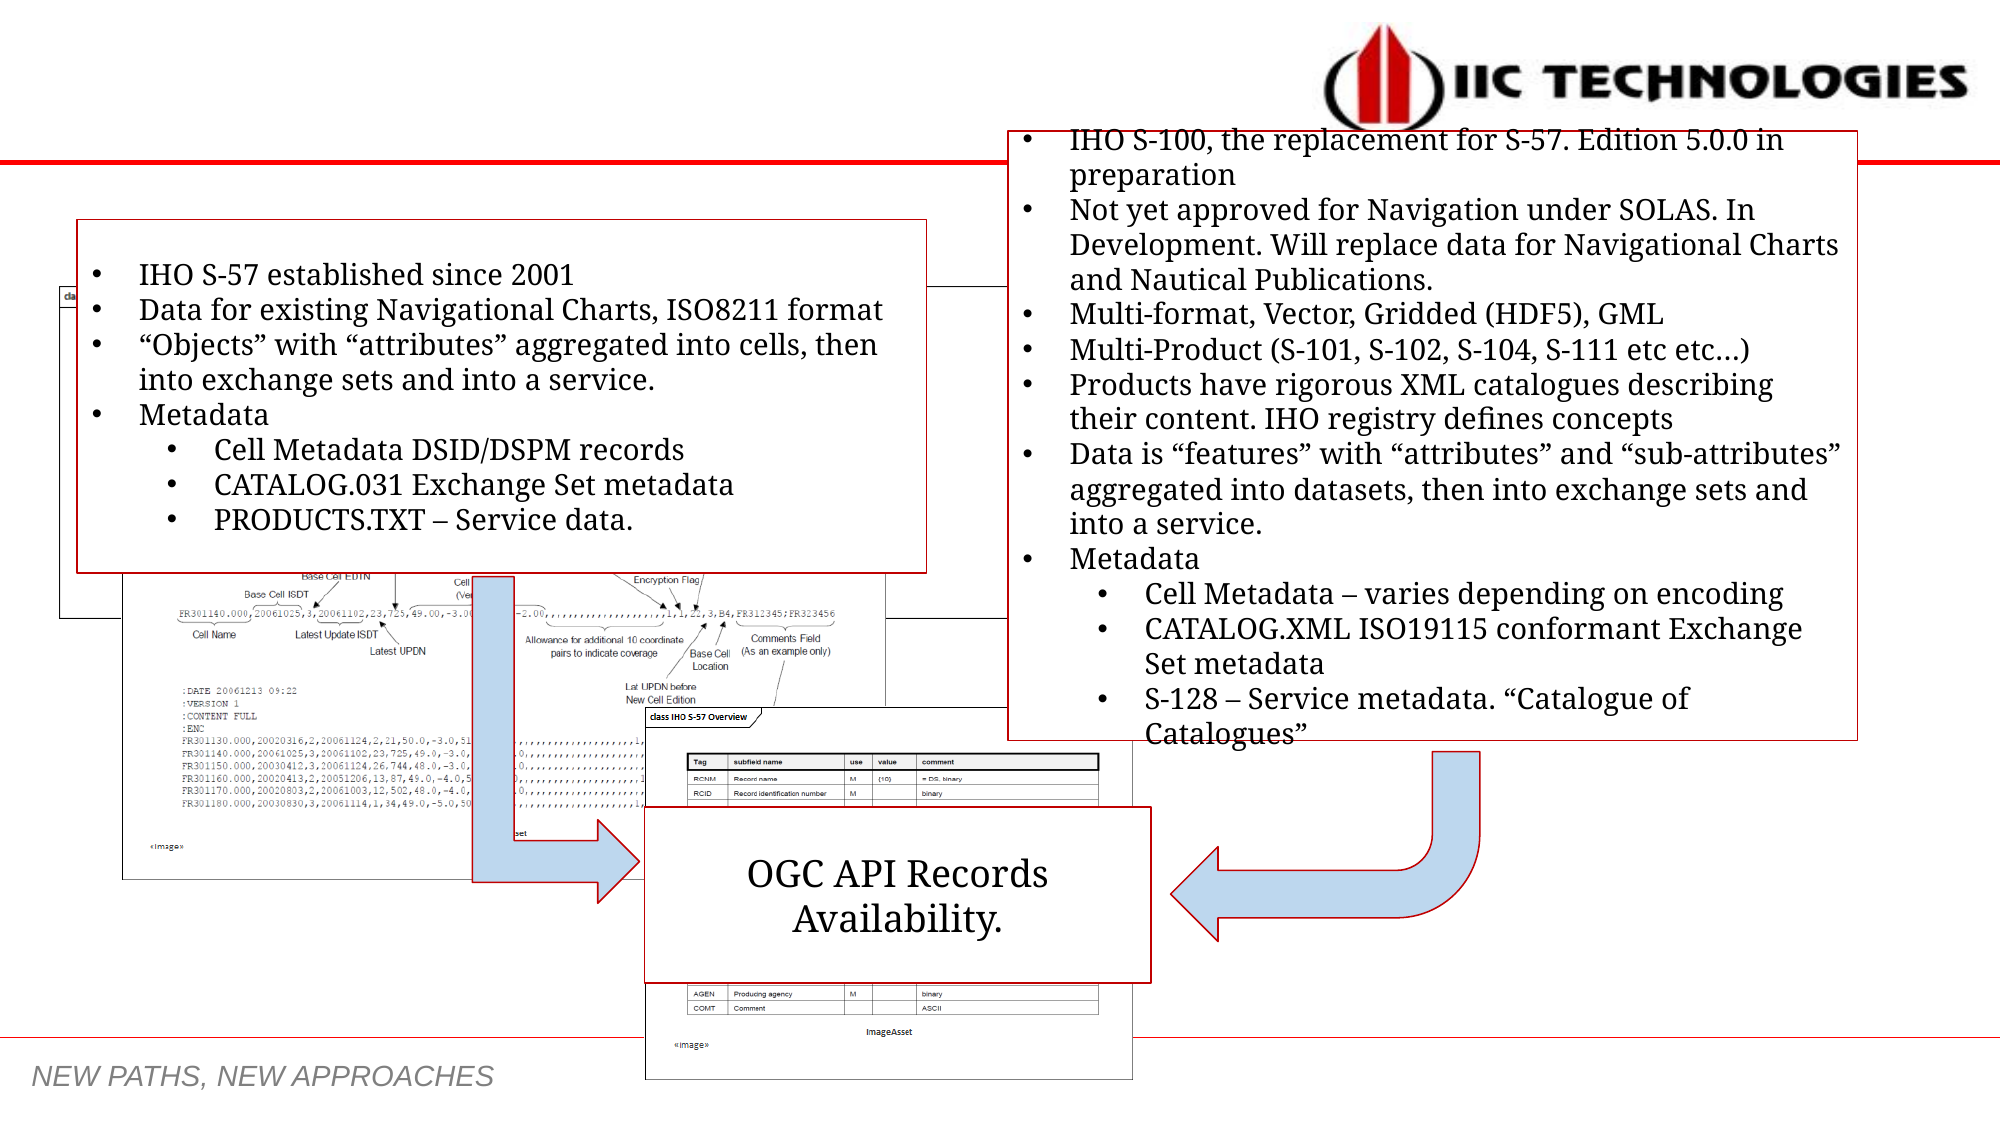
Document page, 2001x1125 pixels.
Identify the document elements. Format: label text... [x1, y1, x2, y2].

text_box IHO S-57 established since 2001 Data for existing Navigational Charts, ISO8211 format “Objects” with “attributes” aggregated into cells, then into exchange sets and into a service. Metadata Cell Metadata DSID/DSPM records CATALOG.031 Exchange Set metadata PRODUCTS.TXT – Service data. [77, 219, 927, 282]
text_box OGC API Records Availability. [1140, 807, 1151, 983]
text_box IHO S-100, the replacement for S-57. Edition 5.0.0 in preparation Not yet approved for Navigation under SOLAS. In Development. Will replace data for Navigational Charts and Nautical Publications. Multi-format, Vector, Gridded (HDF5), GML Multi-Product (S-101, S-102, S-104, S-111 etc etc…) Products have rigorous XML catalogues describing their content. IHO registry defines concepts Data is “features” with “attributes” and “sub-attributes” aggregated into datasets, then into exchange sets and into a service. Metadata Cell Metadata – varies depending on encoding CATALOG.XML ISO19115 conformant Exchange Set metadata S-128 – Service metadata. “Catalogue of Catalogues” [1007, 630, 1858, 741]
picture [58, 273, 1853, 1080]
text_box [1170, 751, 1480, 942]
text_box [597, 890, 612, 904]
text_box IHO S-100, the replacement for S-57. Edition 5.0.0 in preparation Not yet approved for Navigation under SOLAS. In Development. Will replace data for Navigational Charts and Nautical Publications. Multi-format, Vector, Gridded (HDF5), GML Multi-Product (S-101, S-102, S-104, S-111 etc etc…) Products have rigorous XML catalogues describing their content. IHO registry defines concepts Data is “features” with “attributes” and “sub-attributes” aggregated into datasets, then into exchange sets and into a service. Metadata Cell Metadata – varies depending on encoding CATALOG.XML ISO19115 conformant Exchange Set metadata S-128 – Service metadata. “Catalogue of Catalogues” [1007, 130, 1858, 282]
picture [1312, 22, 1984, 138]
